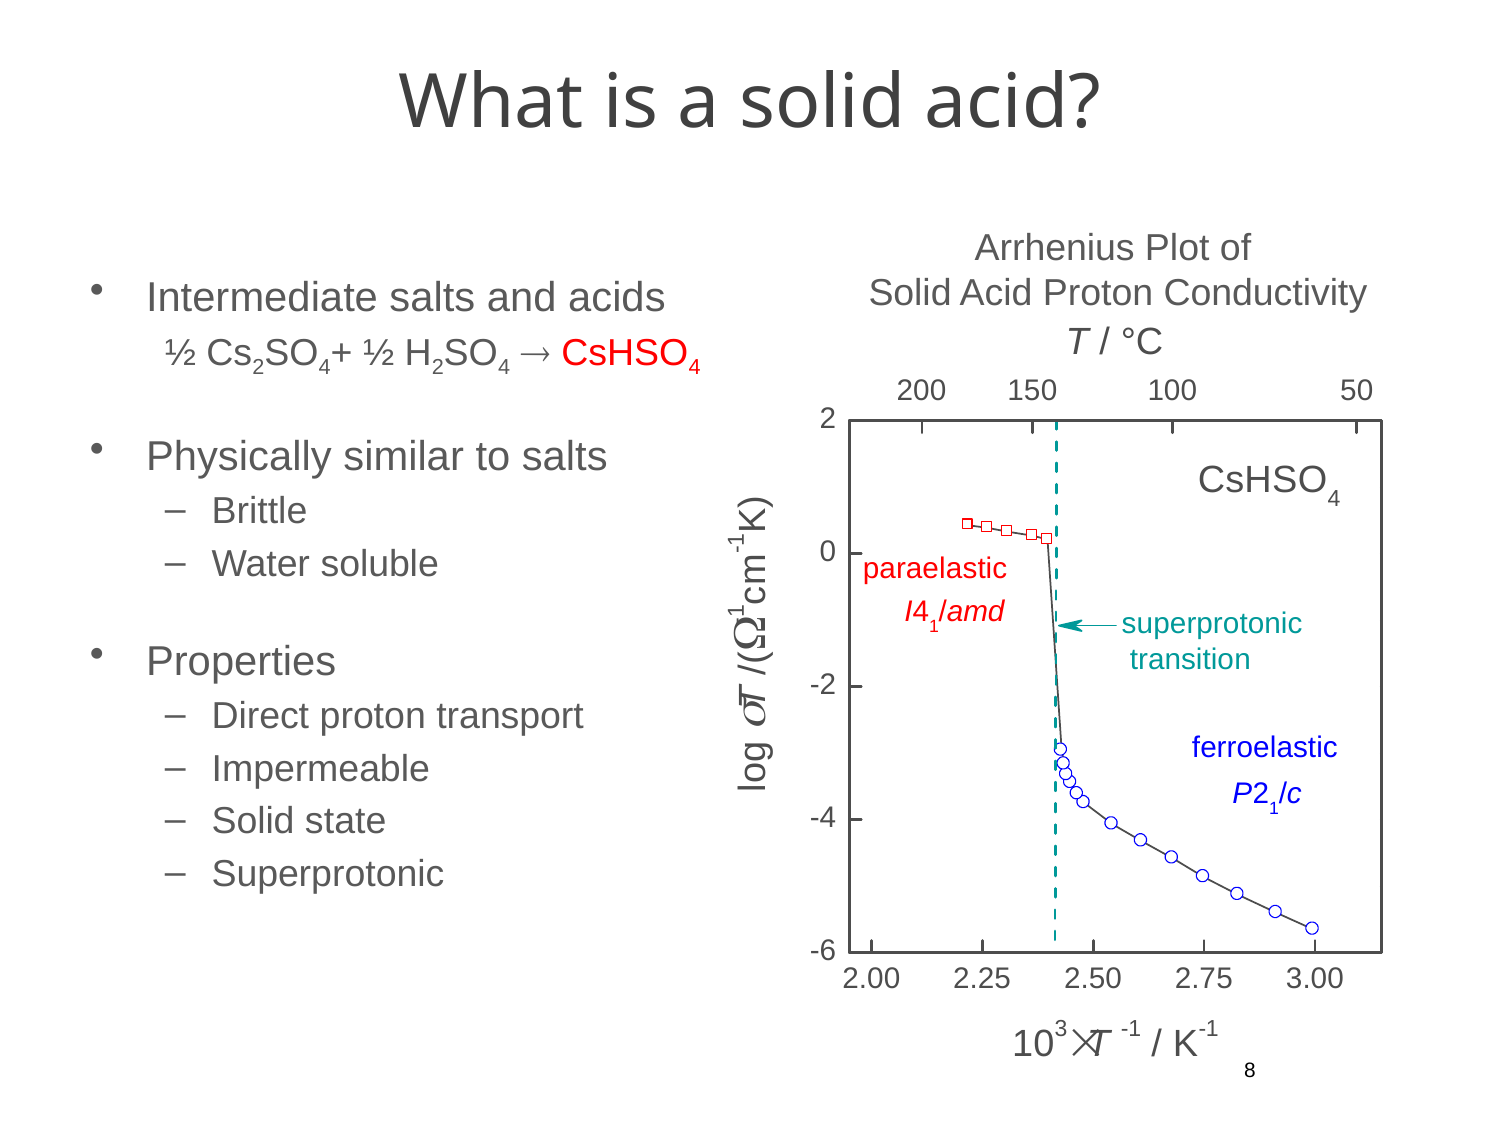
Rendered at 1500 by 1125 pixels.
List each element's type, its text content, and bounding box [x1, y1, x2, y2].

list Intermediate salts and acids ½ Cs2SO4+ ½ H2SO4  CsHSO4 Physically similar to salts Brittle Water soluble Properties Direct proton transport Impermeable Solid state Superprotonic [75, 262, 686, 1005]
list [689, 260, 1500, 1110]
text_box Arrhenius Plot of Solid Acid Proton Conductivity [785, 215, 1452, 259]
title What is a solid acid? [75, 45, 1425, 233]
